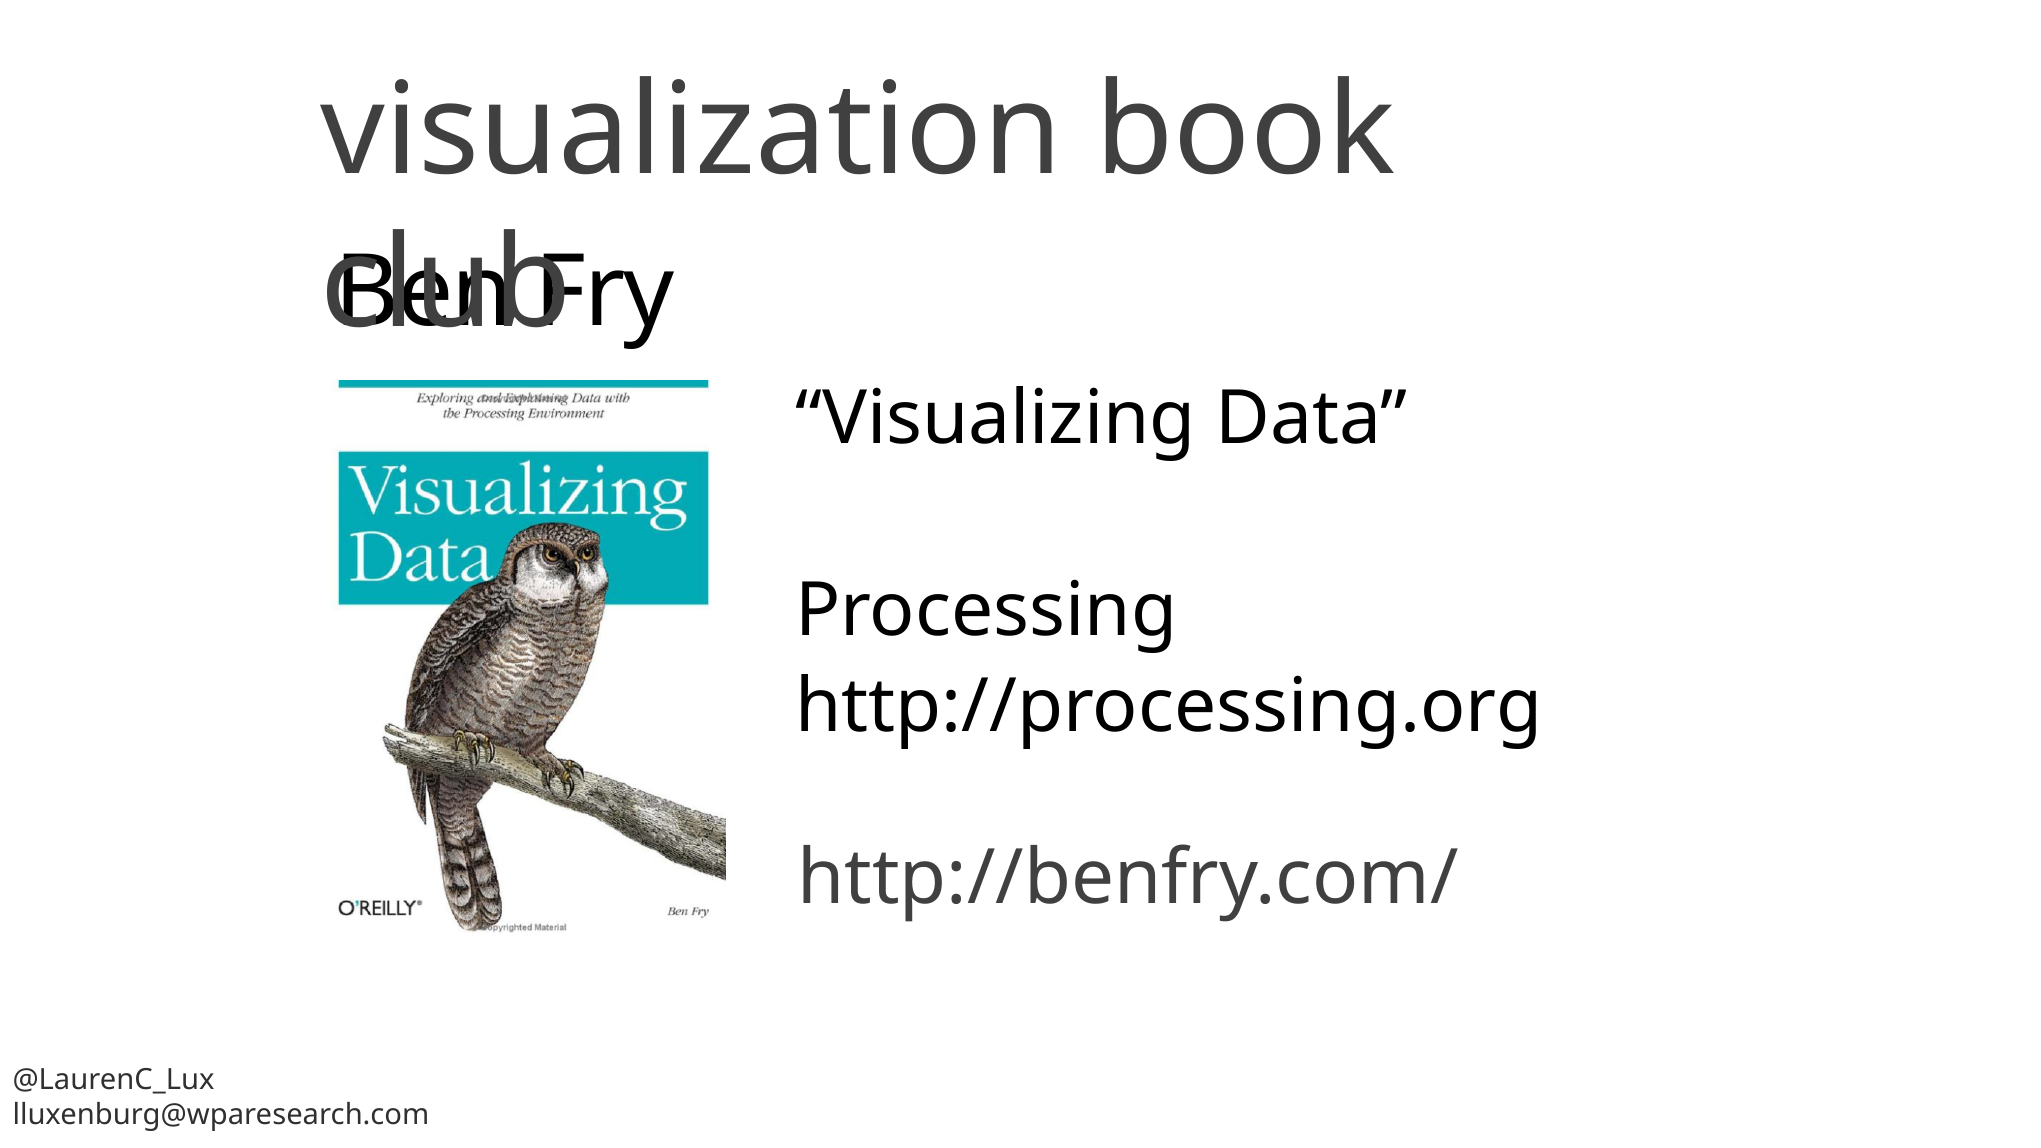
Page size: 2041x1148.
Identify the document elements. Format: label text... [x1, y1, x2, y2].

list “Visualizing Data” Processing http://processing.org [771, 364, 1587, 765]
text_box http://benfry.com/ [782, 819, 1599, 991]
title Ben Fry [310, 223, 1637, 365]
text_box visualization book club [306, 38, 1556, 359]
picture [319, 380, 726, 942]
